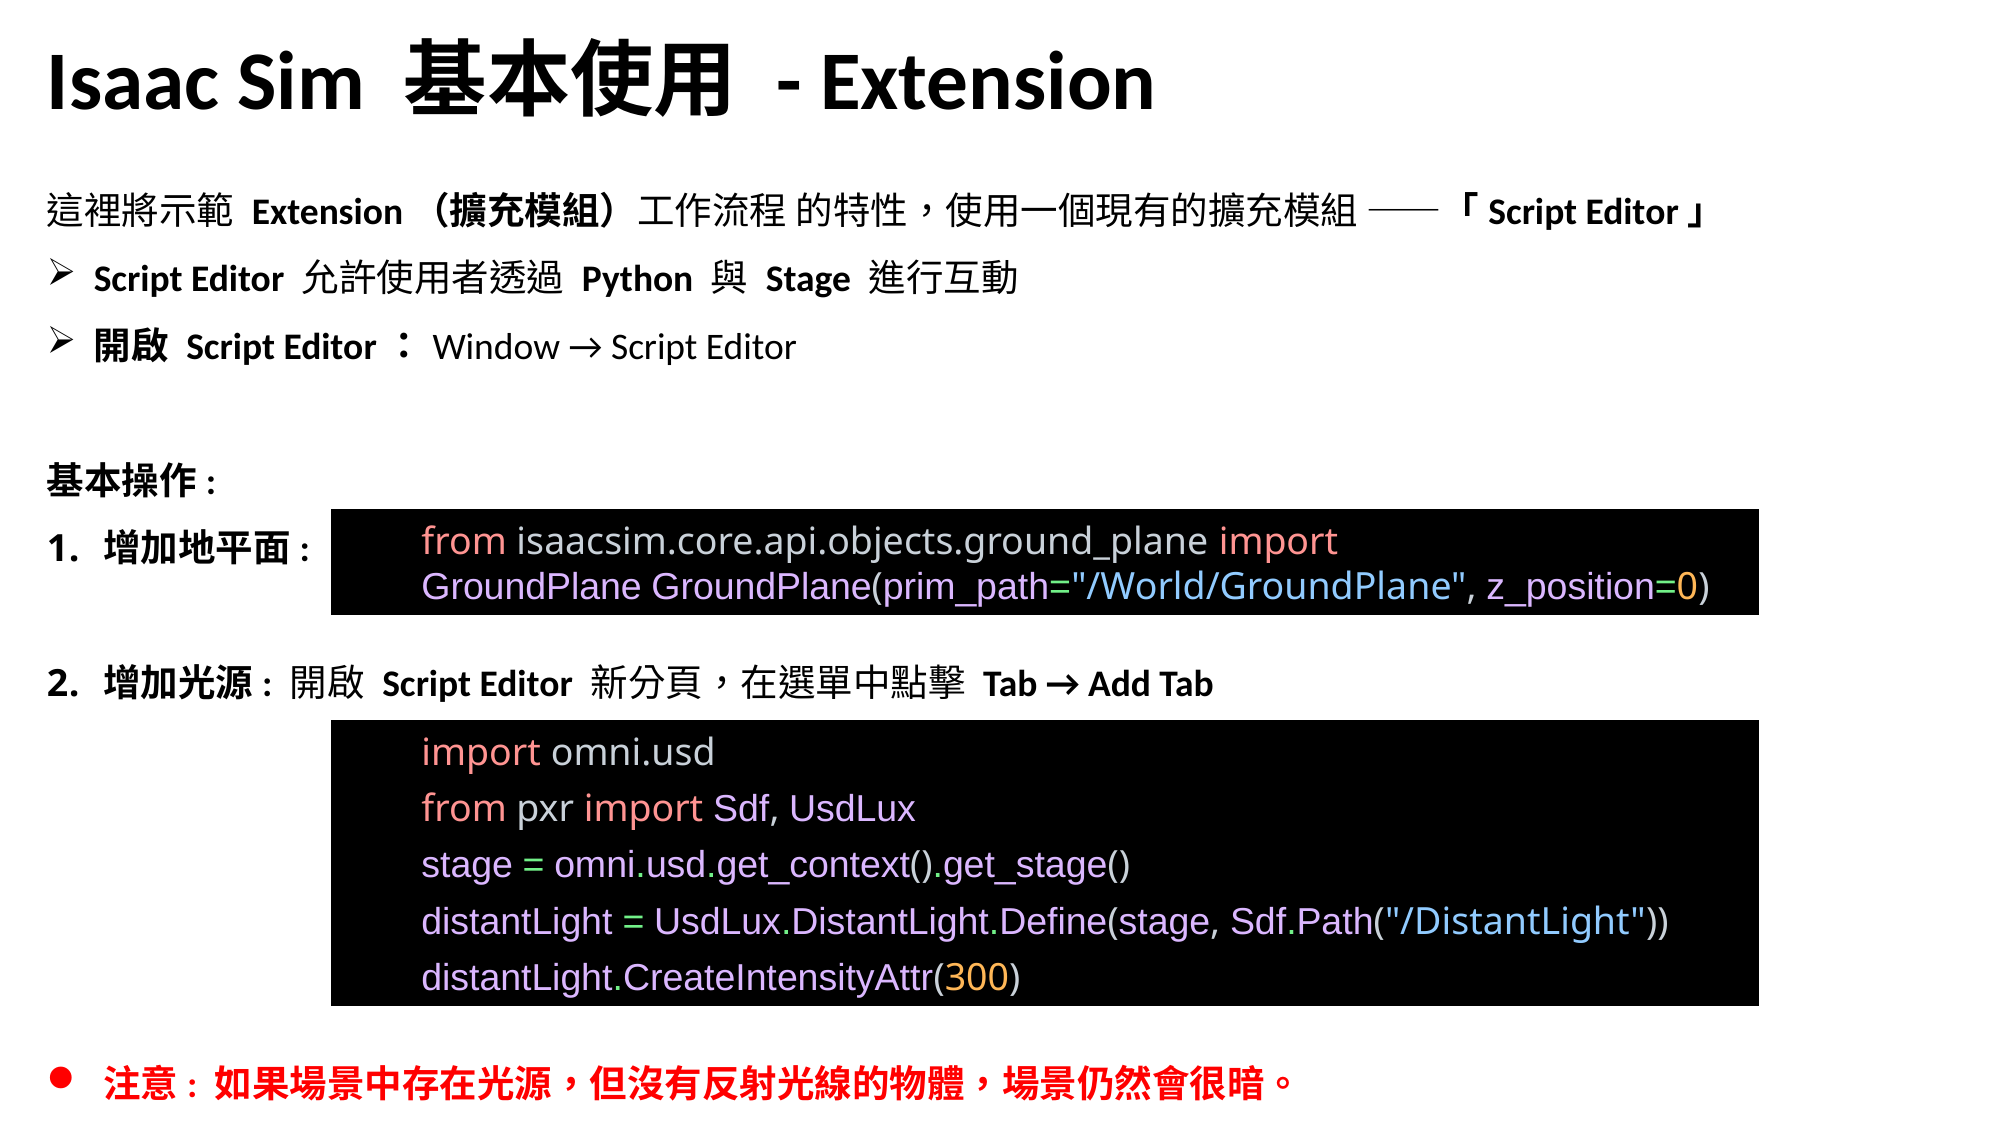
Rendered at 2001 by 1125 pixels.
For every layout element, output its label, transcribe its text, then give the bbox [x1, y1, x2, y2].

text_box Isaac Sim 基本使用 - Extension [32, 18, 1213, 134]
text_box from isaacsim.core.api.objects.ground_plane import GroundPlane GroundPlane(prim_path="/World/GroundPlane", z_position=0) [331, 509, 1759, 615]
text_box 這裡將示範 Extension（擴充模組）工作流程 的特性，使用一個現有的擴充模組 ——「Script Editor」 Script Editor 允許使用者透過 Python 與 Stage 進行互動 開啟 Script Editor：Window → Script Editor 基本操作: 增加地平面: 增加光源: 開啟 Script Editor 新分頁，在選單中點擊 Tab → Add Tab [32, 156, 1975, 712]
text_box import omni.usd from pxr import Sdf, UsdLux stage = omni.usd.get_context().get_stage() distantLight = UsdLux.DistantLight.Define(stage, Sdf.Path("/DistantLight")) distantLight.CreateIntensityAttr(300) [331, 720, 1759, 1006]
text_box 注意: 如果場景中存在光源，但沒有反射光線的物體，場景仍然會很暗。 [32, 1030, 1990, 1113]
